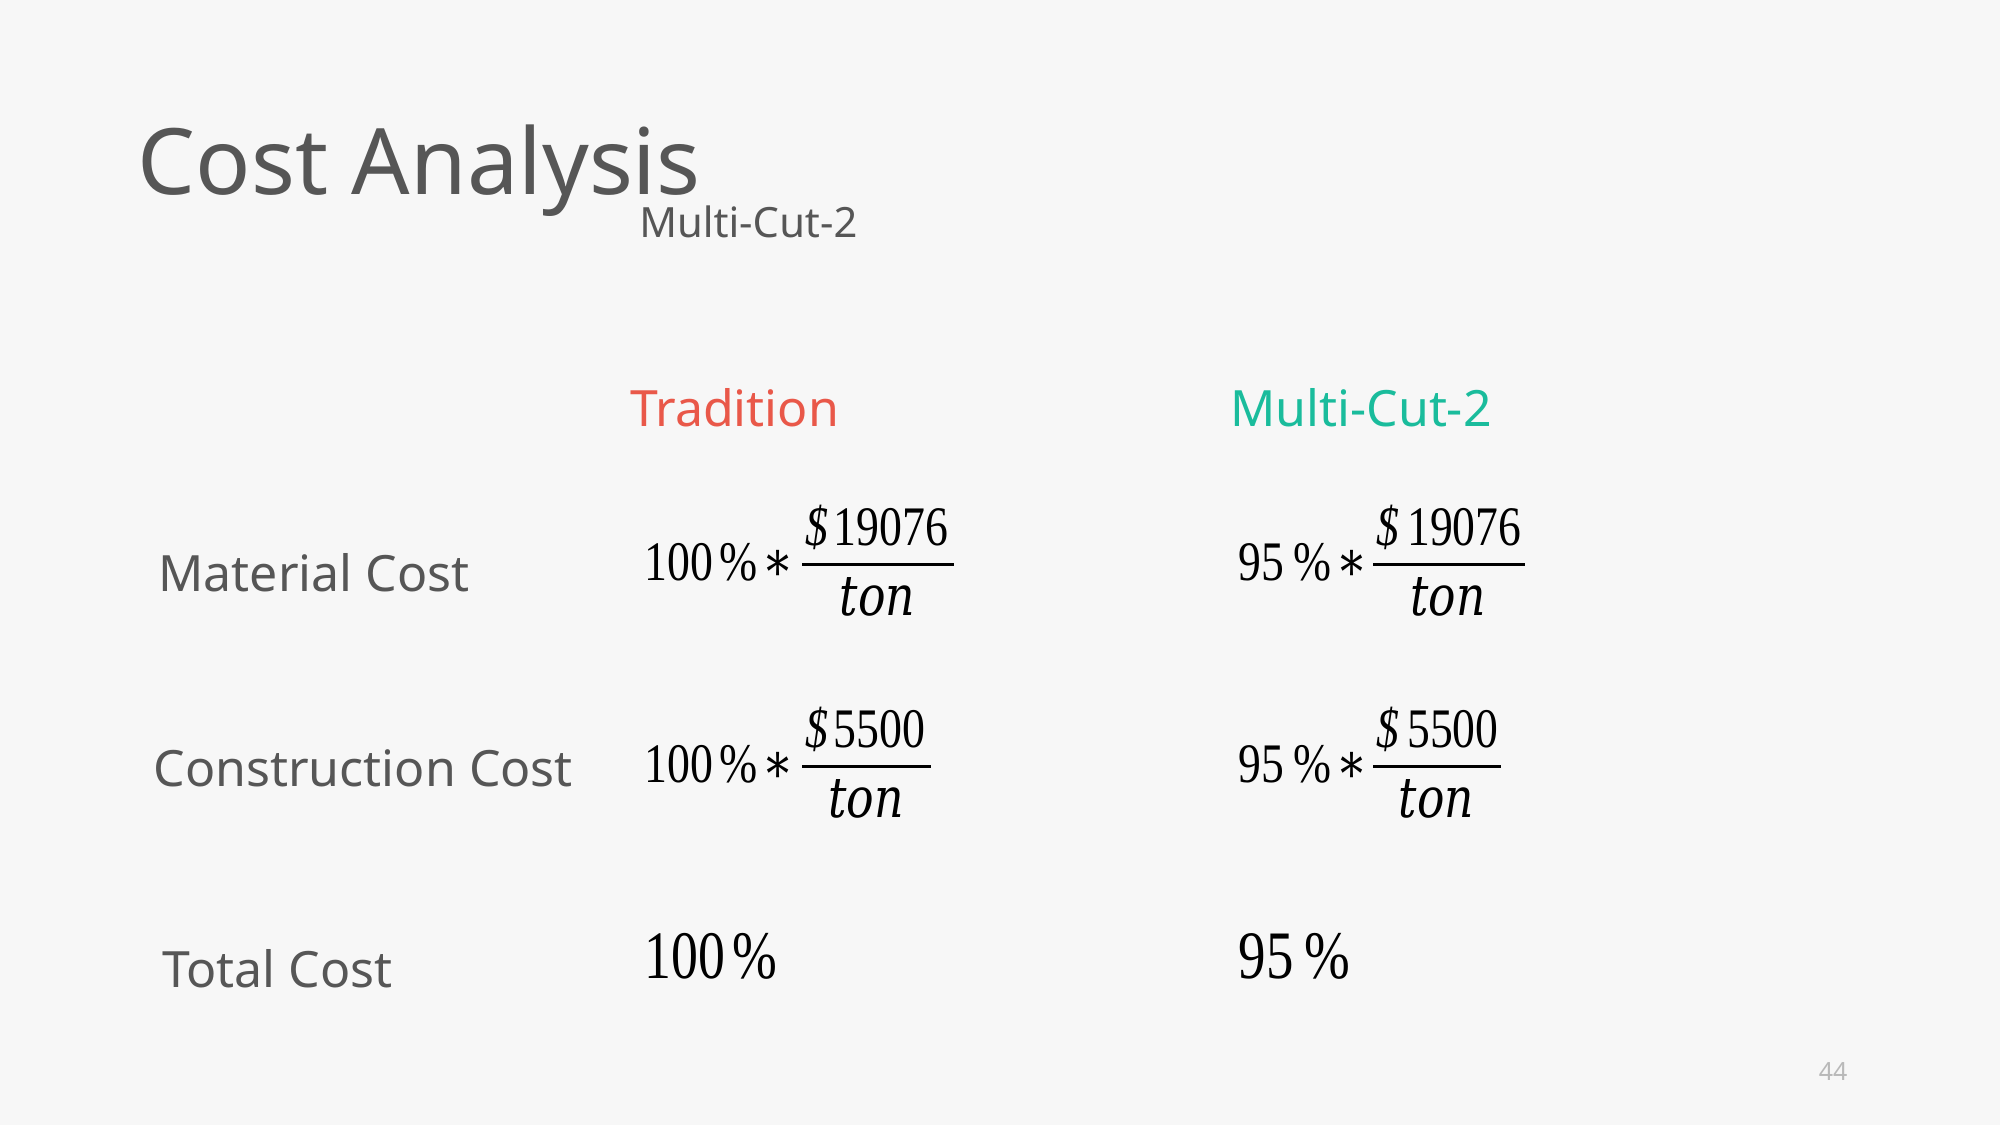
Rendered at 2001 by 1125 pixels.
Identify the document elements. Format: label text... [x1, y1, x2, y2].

slide_number 44 [1412, 1042, 1863, 1103]
text_box Multi-Cut-2 [639, 178, 873, 254]
text_box Multi-Cut-2 [1230, 356, 1507, 444]
text_box Material Cost [158, 521, 485, 609]
list Cost Analysis [137, 108, 873, 224]
text_box Total Cost [162, 918, 408, 1006]
text_box Construction Cost [153, 716, 588, 804]
text_box Tradition [630, 357, 854, 445]
